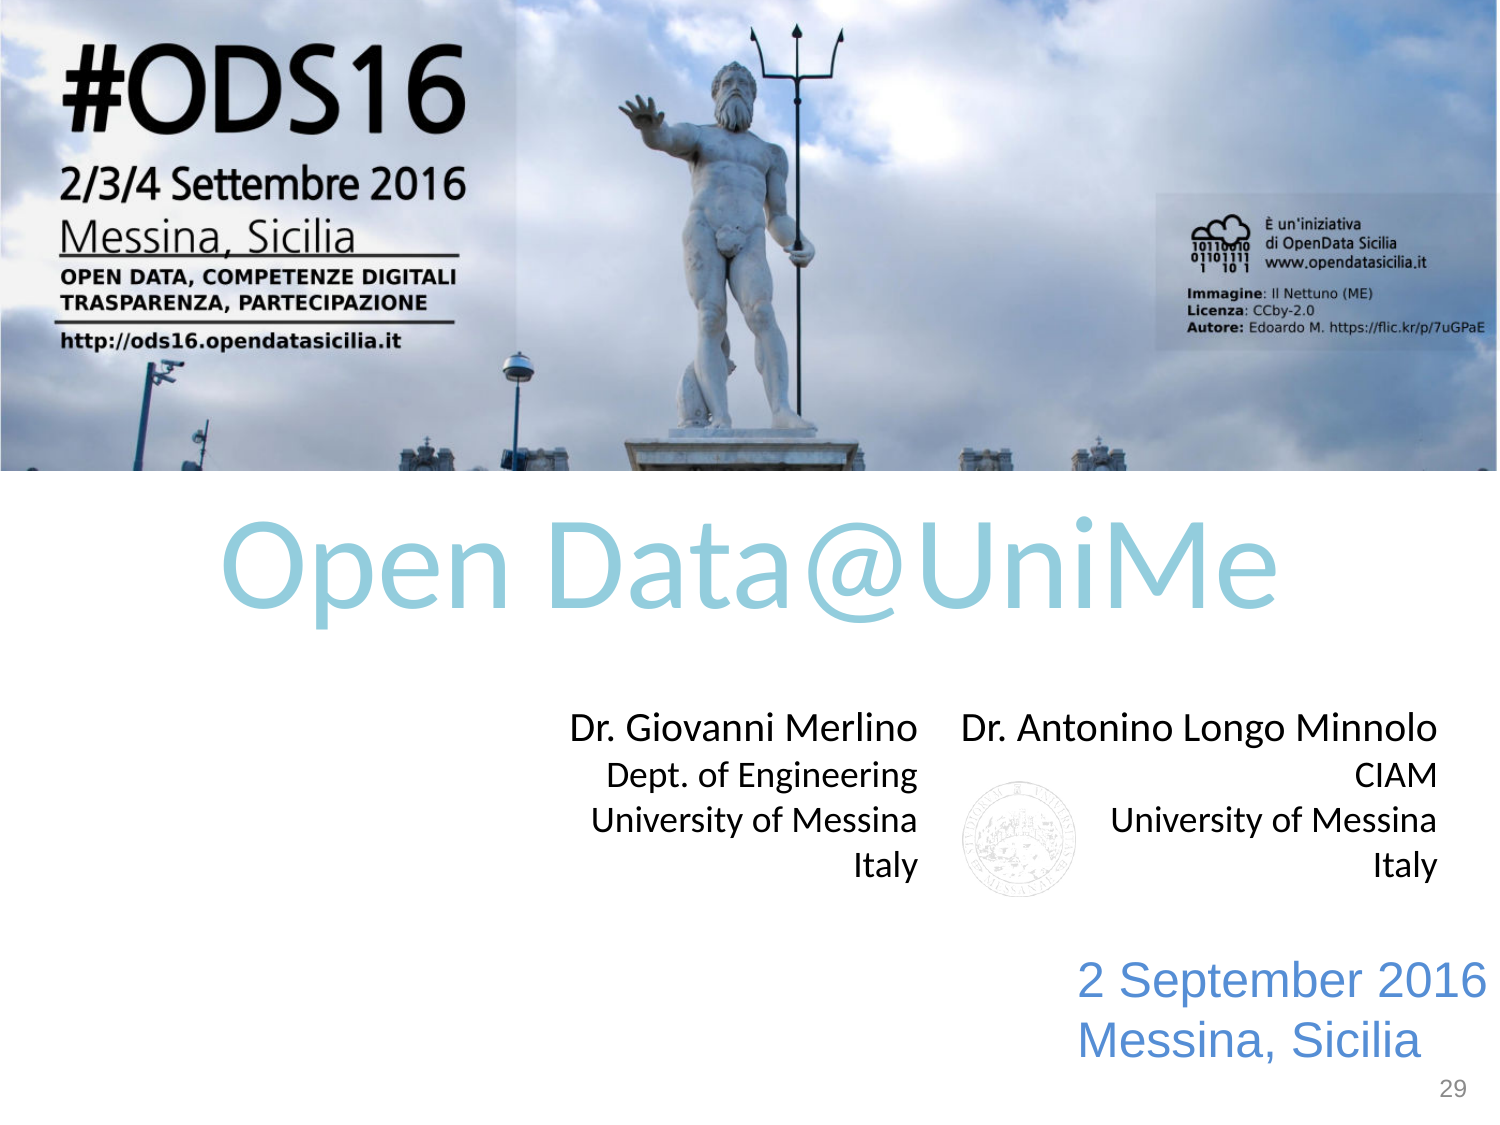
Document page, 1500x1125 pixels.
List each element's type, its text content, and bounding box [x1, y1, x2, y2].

text_box Dr. Antonino Longo Minnolo CIAM University of Messina Italy [933, 692, 1453, 893]
text_box Dr. Giovanni Merlino Dept. of Engineering University of Messina Italy [490, 692, 933, 893]
picture [0, 0, 1500, 471]
text_box Open Data@UniMe [182, 479, 1317, 643]
slide_number 29 [1132, 1076, 1483, 1118]
text_box 2 September 2016 Messina, Sicilia [1062, 940, 1500, 1076]
picture [962, 781, 1077, 897]
